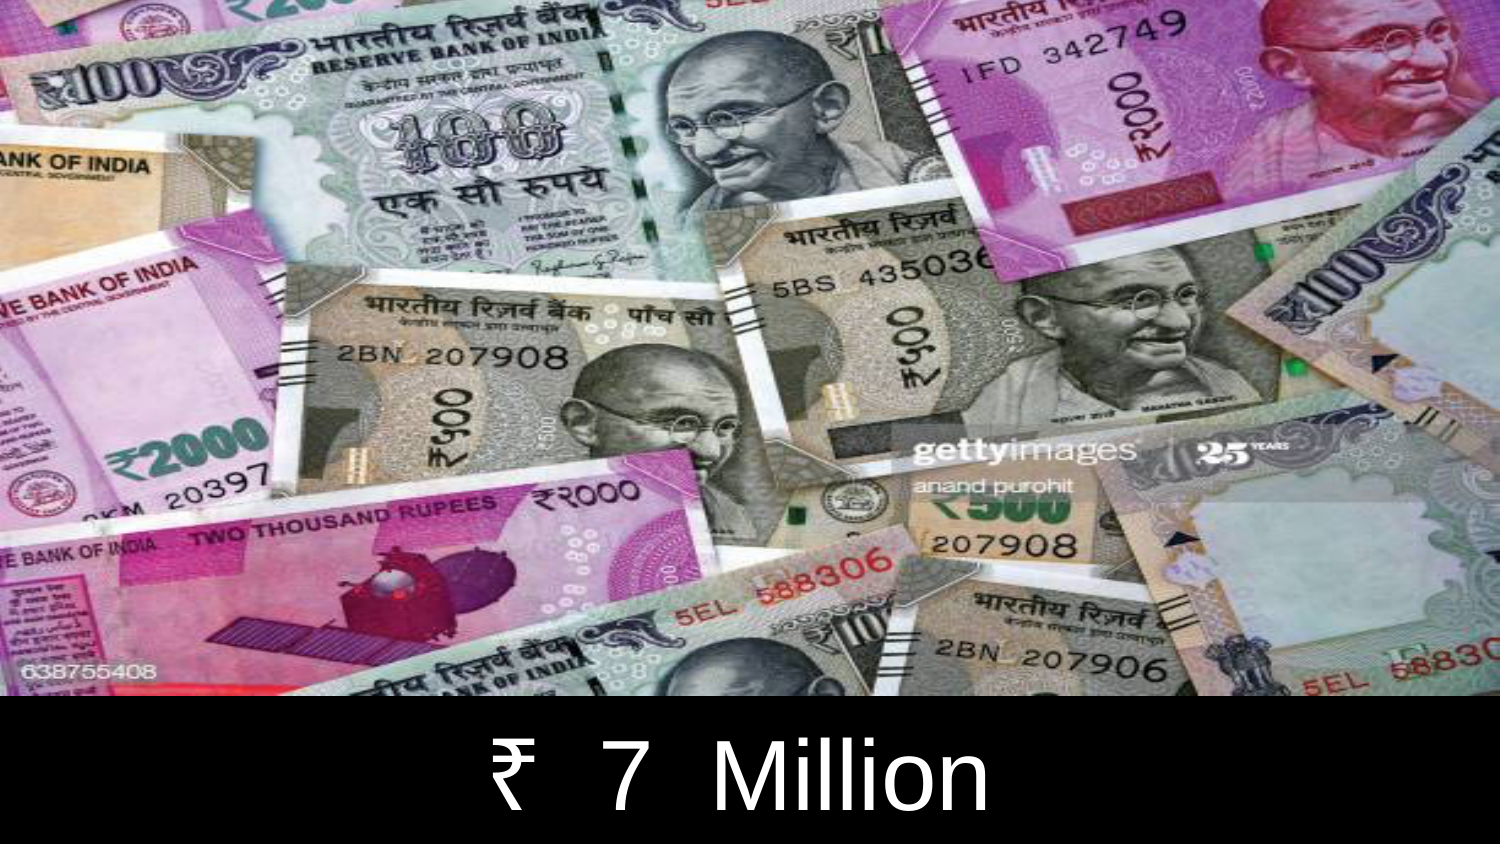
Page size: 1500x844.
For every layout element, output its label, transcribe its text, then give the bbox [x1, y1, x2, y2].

text_box ₹ 7 Million [470, 703, 1500, 844]
picture [0, 0, 1500, 696]
